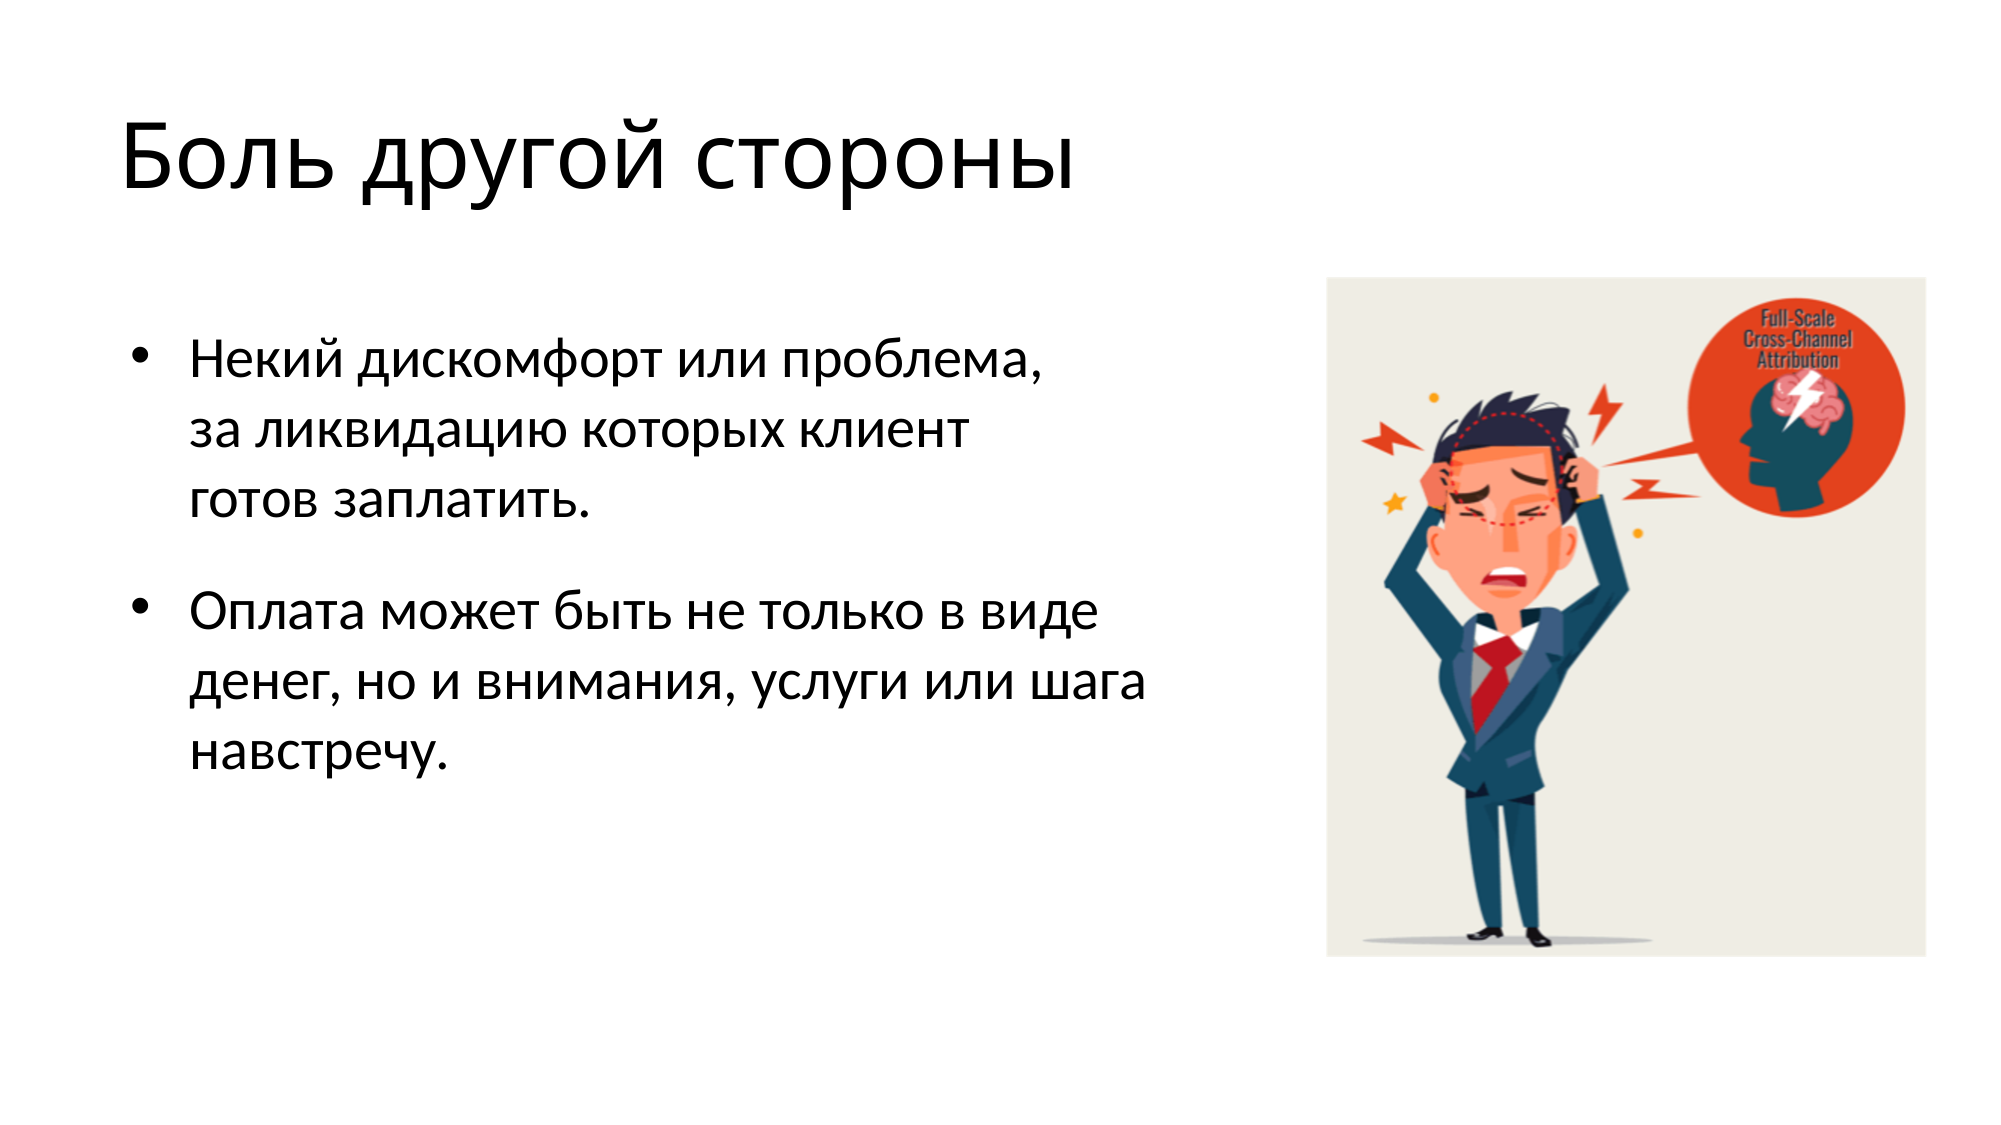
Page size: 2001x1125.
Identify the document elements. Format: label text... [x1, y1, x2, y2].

list Некий дискомфорт или проблема, за ликвидацию которых клиент готов заплатить. Оплата может быть не только в виде денег, но и внимания, услуги или шага навстречу. [115, 311, 1233, 992]
title Боль другой стороны [115, 56, 1246, 247]
picture [1326, 277, 1927, 957]
